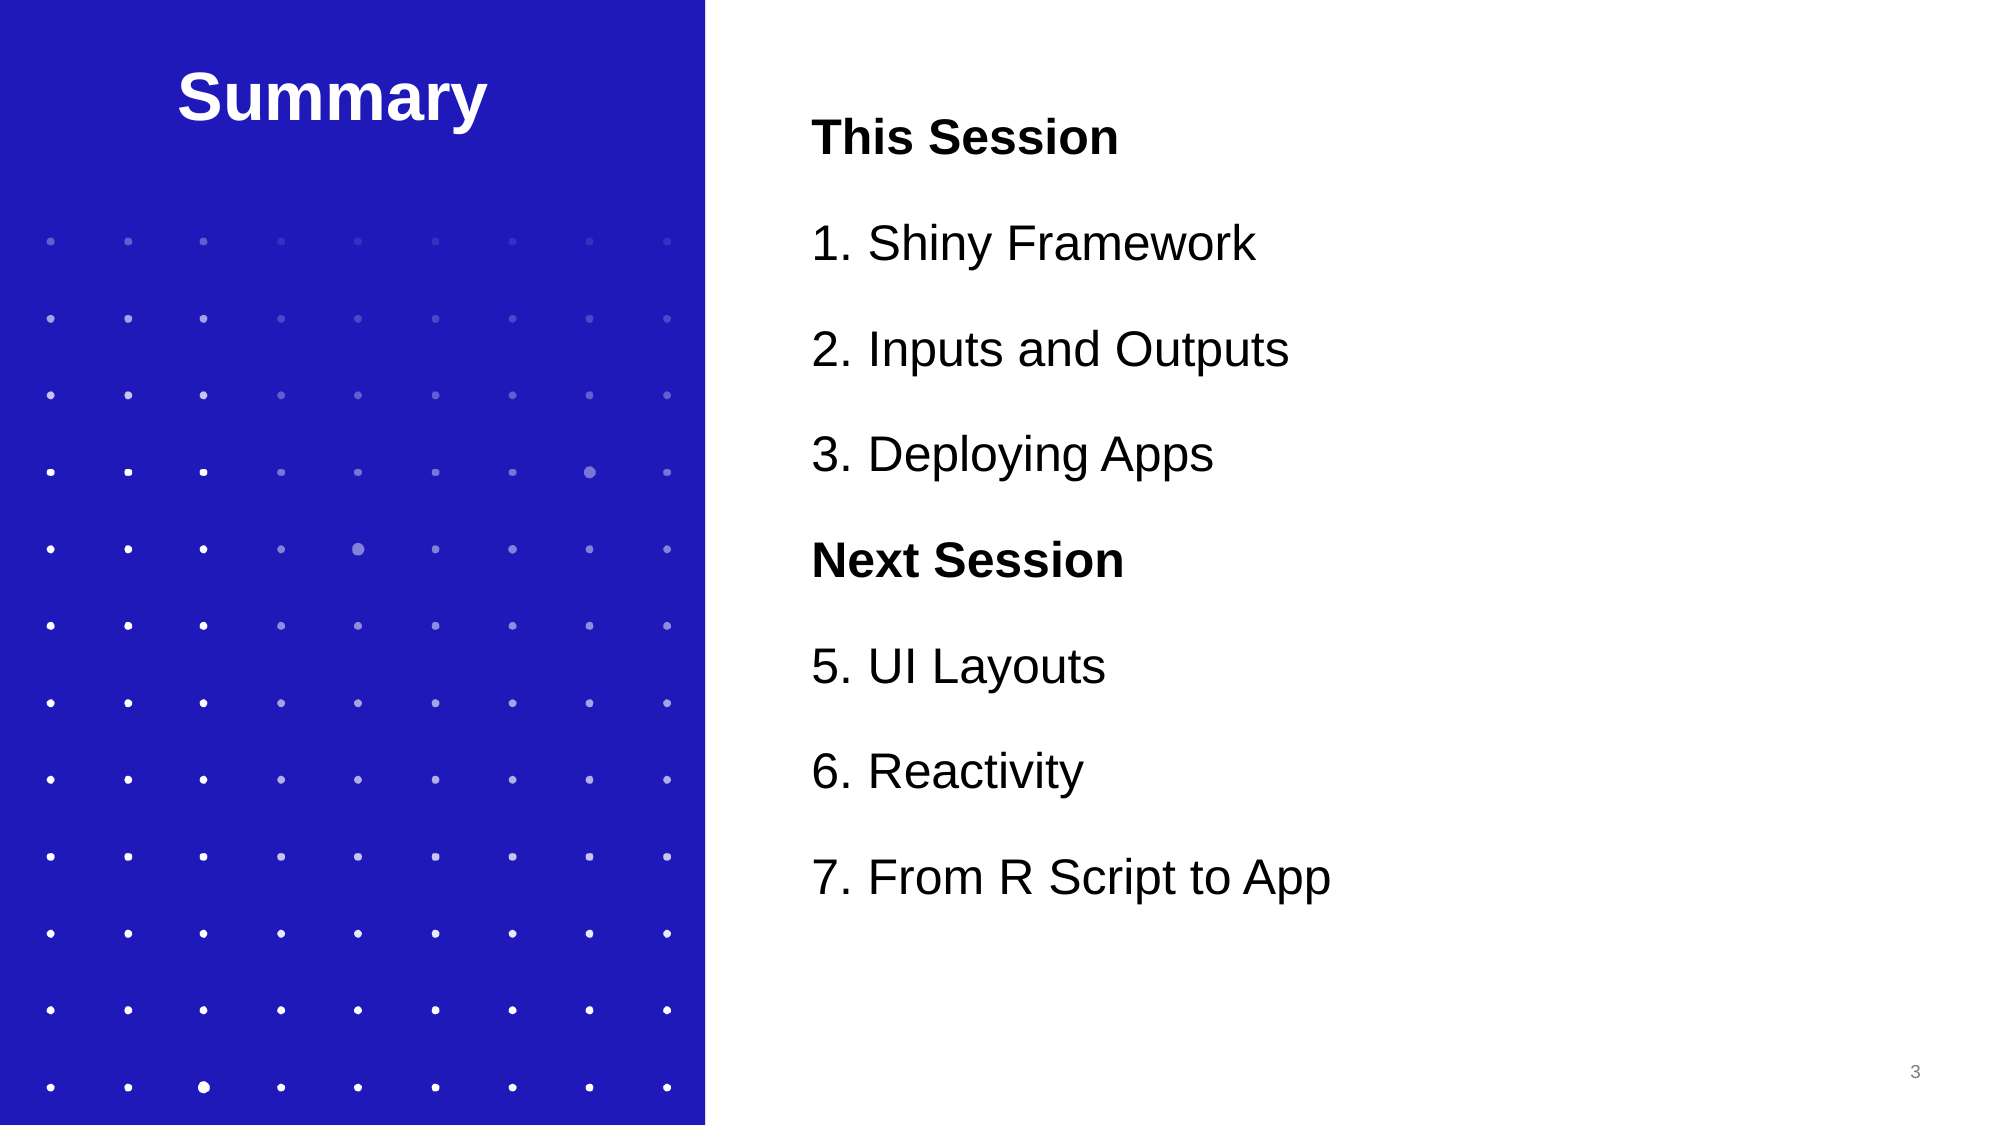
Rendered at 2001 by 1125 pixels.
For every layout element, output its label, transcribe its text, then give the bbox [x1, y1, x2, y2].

subtitle This Session Shiny Framework Inputs and Outputs Deploying Apps Next Session UI Layouts Reactivity From R Script to App [796, 67, 1902, 1064]
picture [0, 0, 706, 1125]
slide_number 3 [1486, 1041, 1936, 1102]
title Summary [130, 54, 537, 192]
